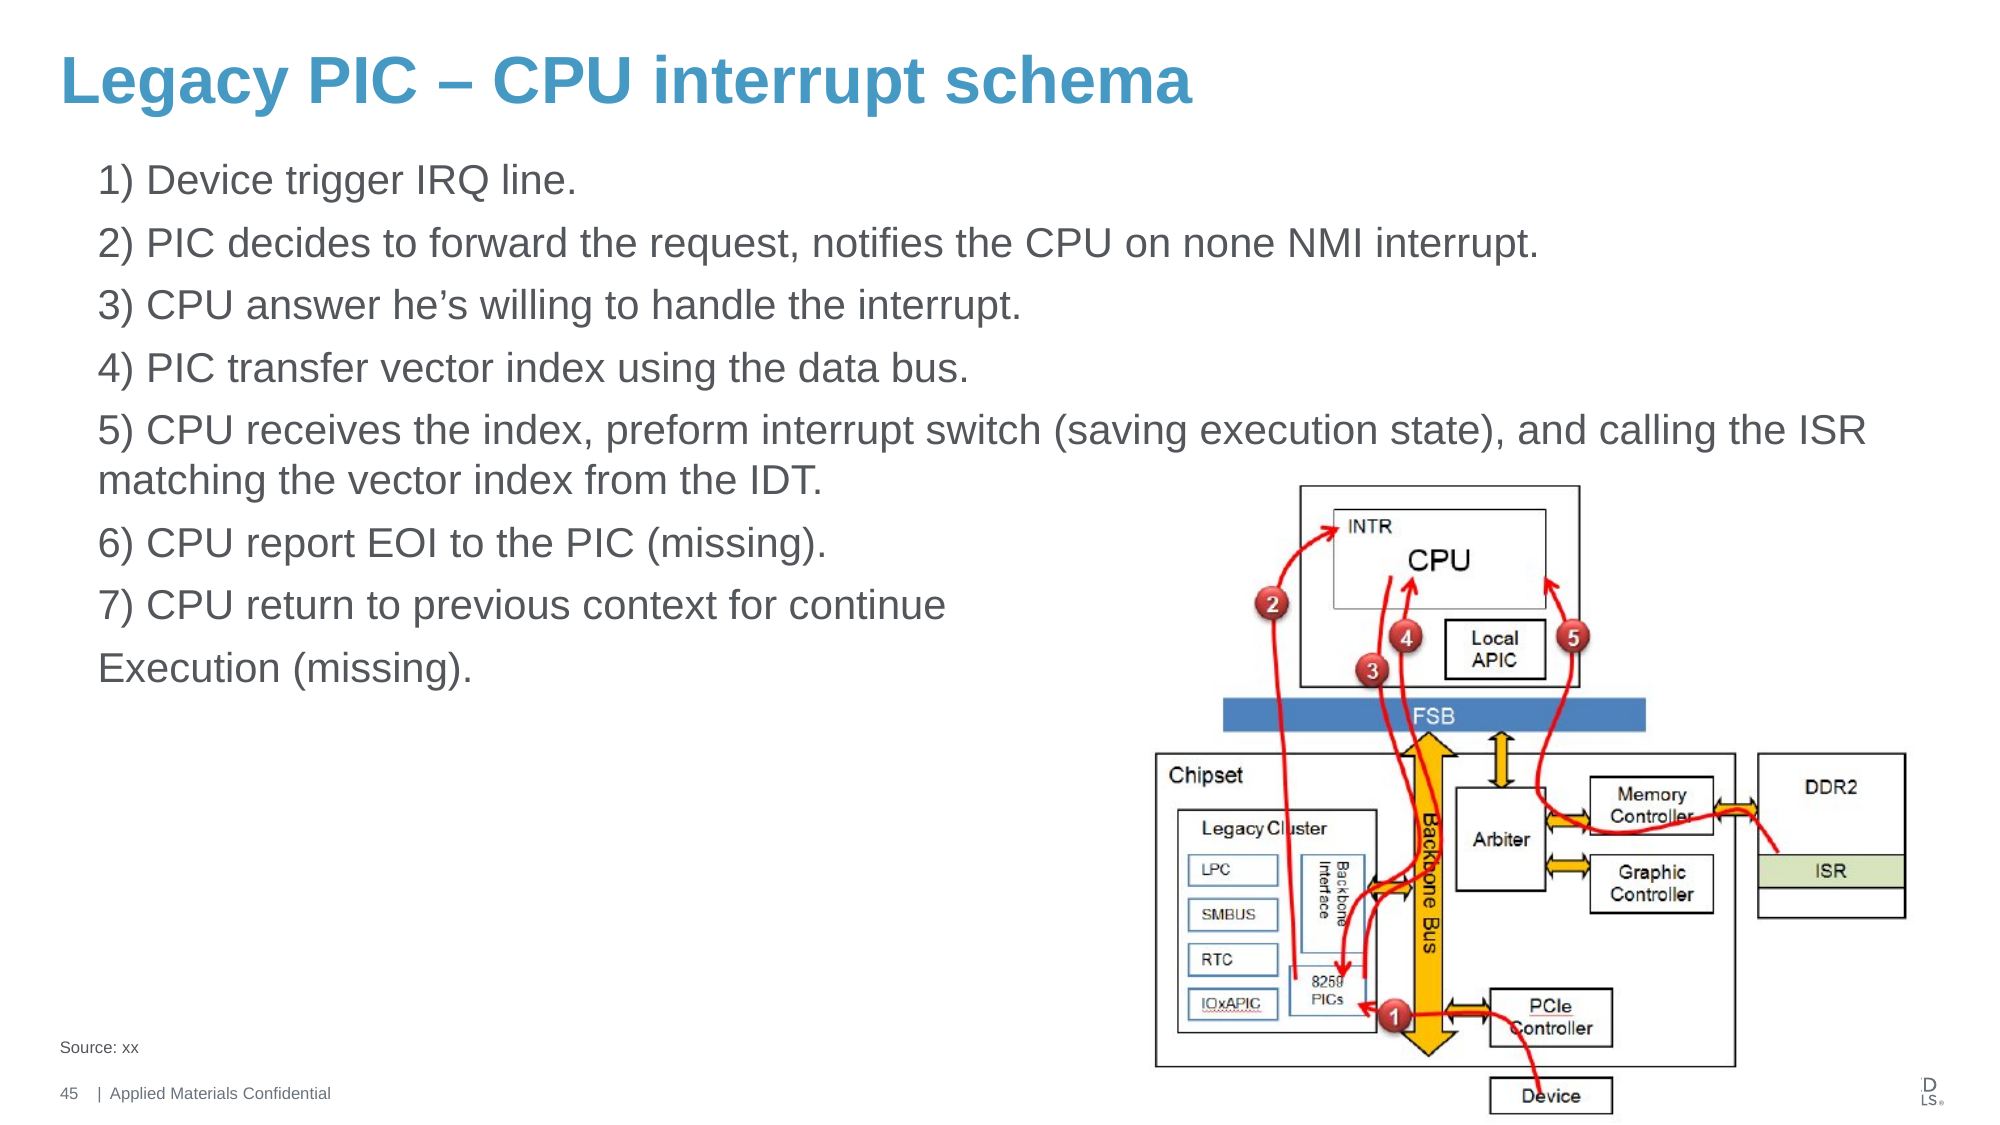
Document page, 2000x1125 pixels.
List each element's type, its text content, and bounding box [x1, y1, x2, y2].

list 1) Device trigger IRQ line. 2) PIC decides to forward the request, notifies the CPU on none NMI interrupt. 3) CPU answer he’s willing to handle the interrupt. 4) PIC transfer vector index using the data bus. 5) CPU receives the index, preform interrupt switch (saving execution state), and calling the ISR matching the vector index from the IDT. 6) CPU report EOI to the PIC (missing). 7) CPU return to previous context for continue Execution (missing). [45, 145, 1925, 1005]
title Legacy PIC – CPU interrupt schema [45, 29, 1925, 126]
text_box Source: xx [44, 1029, 975, 1065]
picture [1129, 475, 1921, 1125]
slide_number 45 [45, 1078, 165, 1106]
